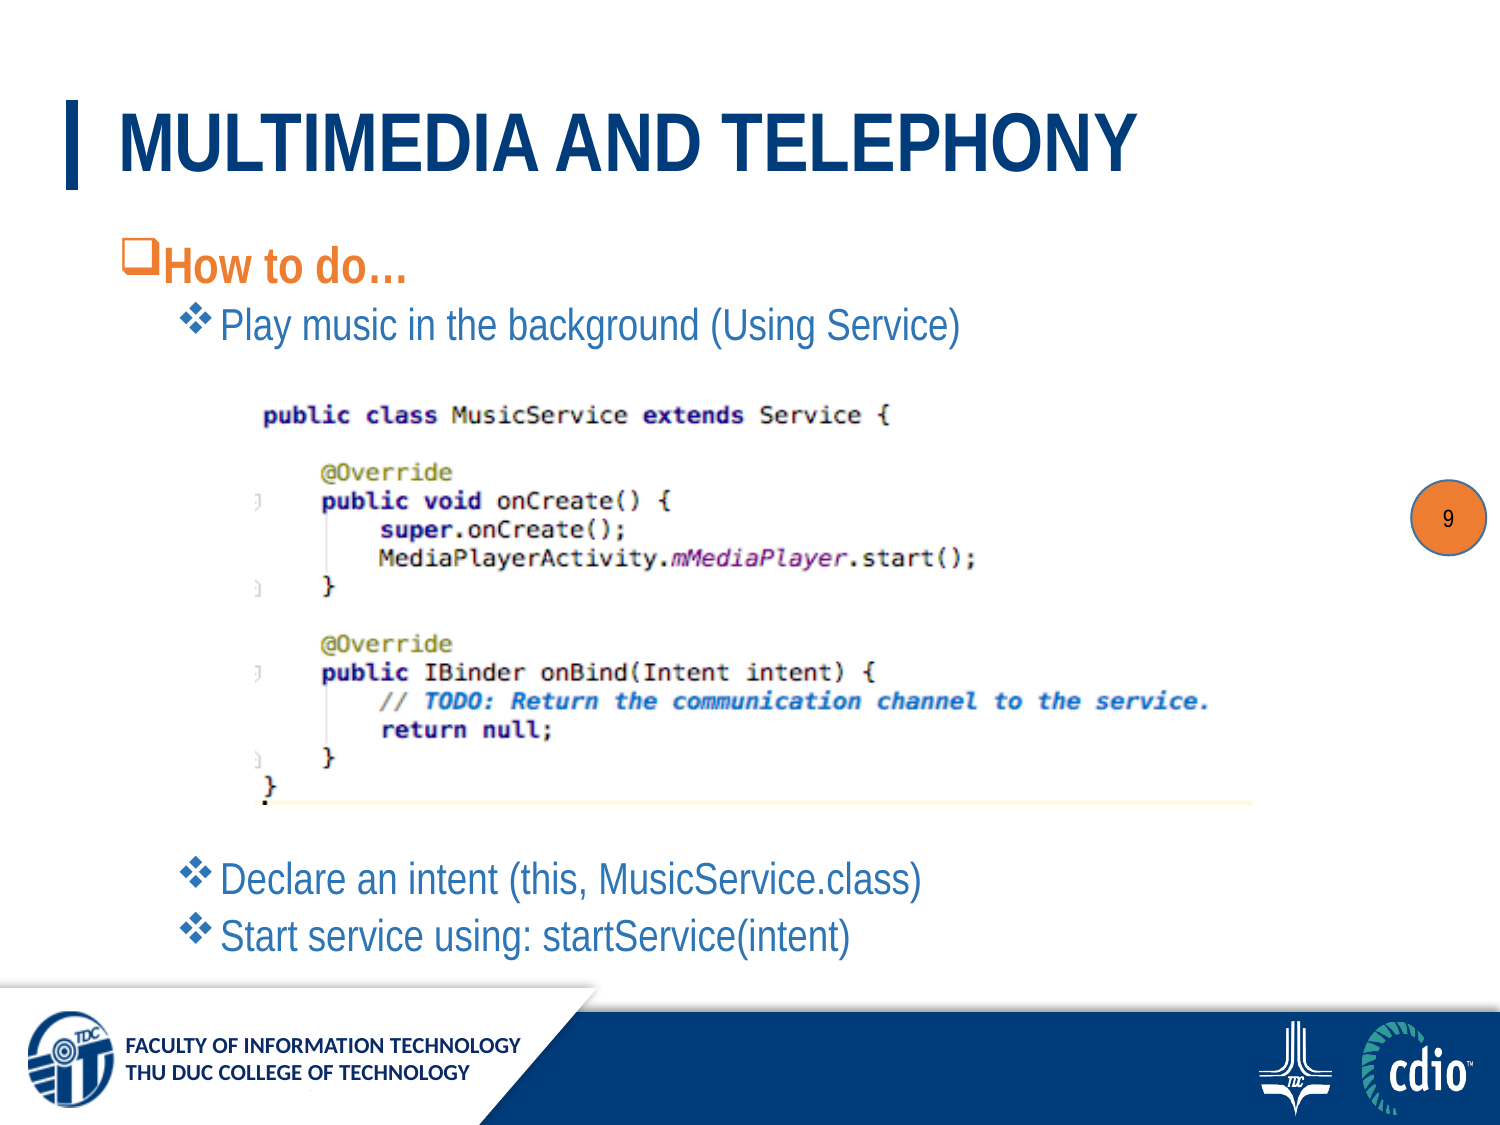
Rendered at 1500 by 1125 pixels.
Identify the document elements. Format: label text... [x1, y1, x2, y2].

picture [28, 1010, 388, 1108]
picture [255, 399, 1252, 806]
list How to do… Play music in the background (Using Service) Declare an intent (this, MusicService.class) Start service using: startService(intent) [103, 231, 1397, 977]
picture [1361, 1021, 1473, 1115]
picture [1259, 1021, 1332, 1117]
title MULTIMEDIA AND TELEPHONY [103, 57, 1397, 231]
